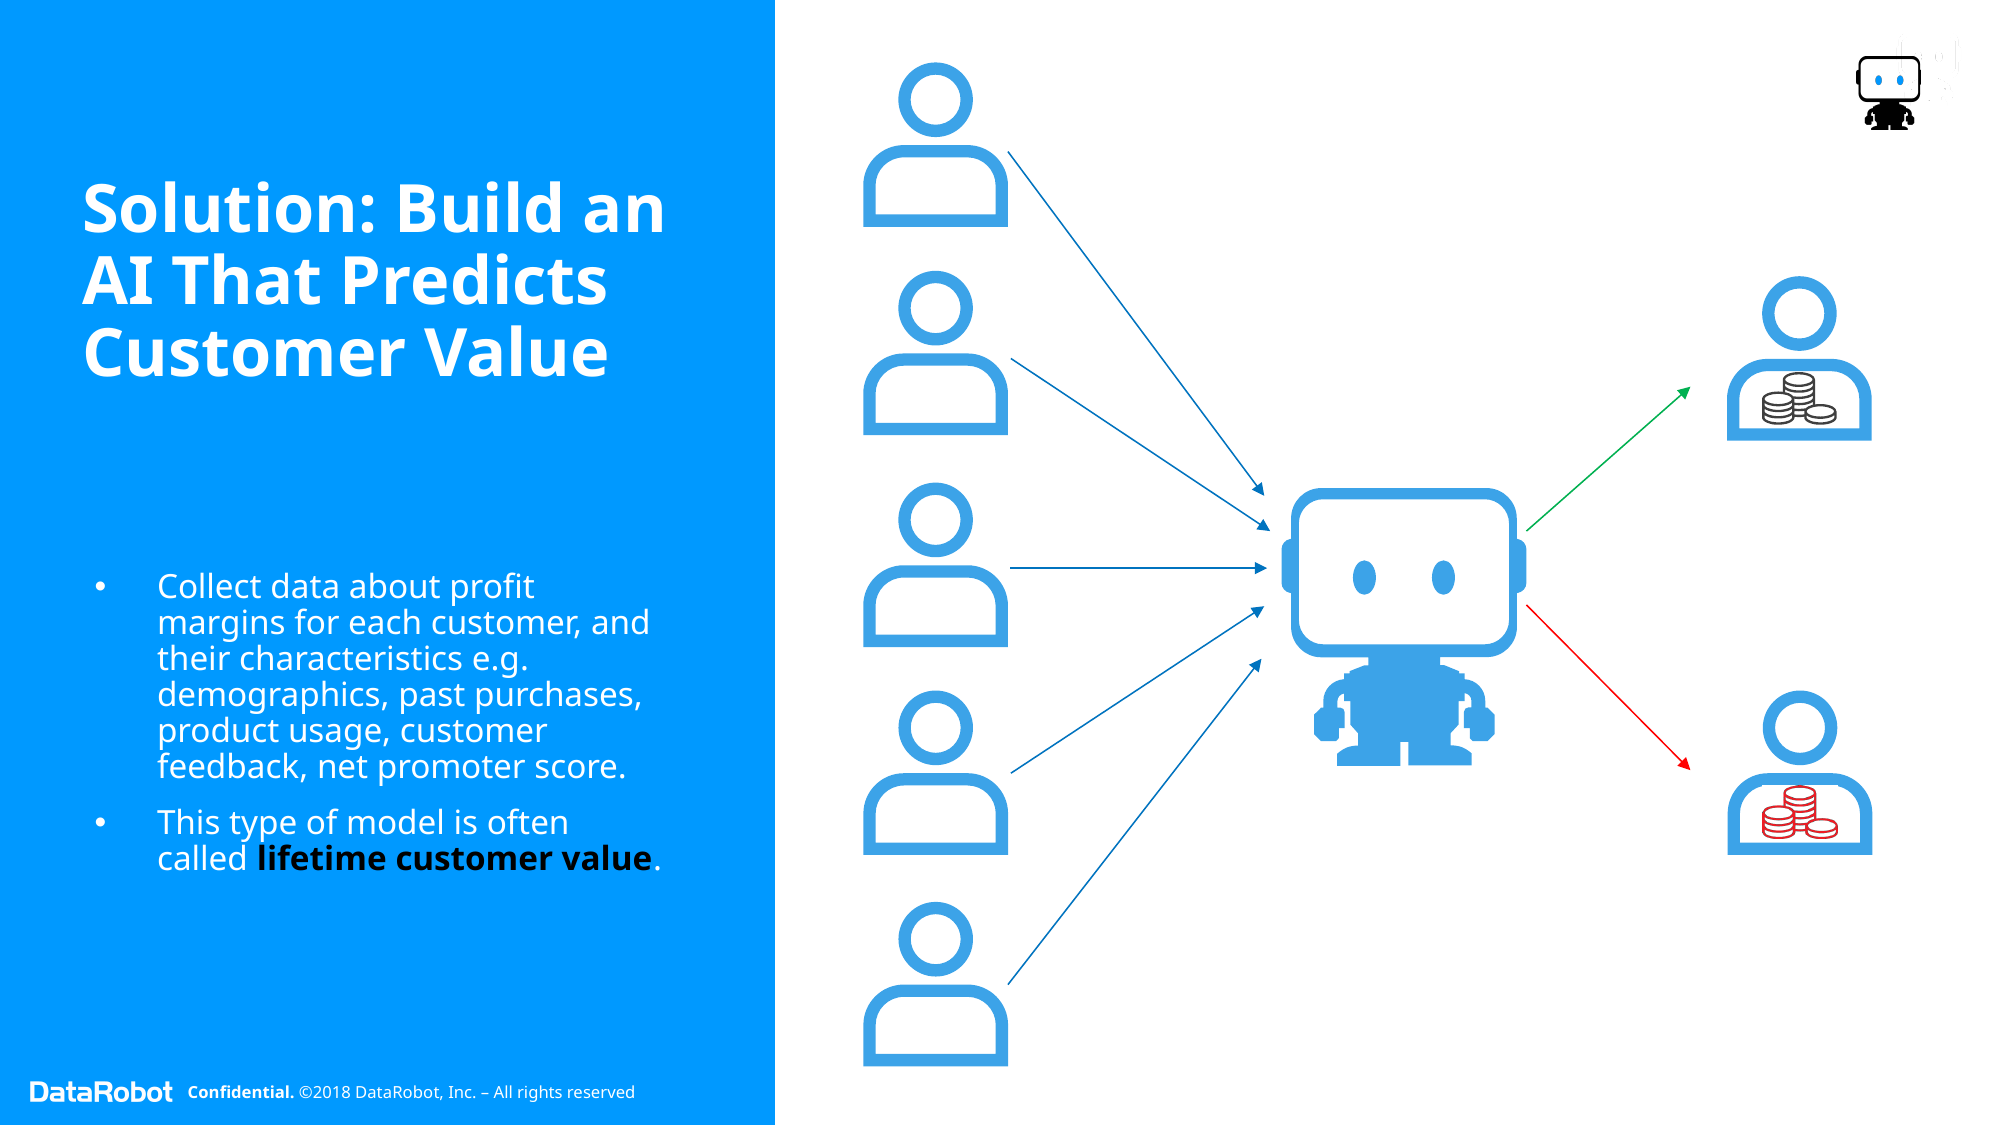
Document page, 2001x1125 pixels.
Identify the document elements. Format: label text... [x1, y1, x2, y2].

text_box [1007, 658, 1262, 985]
subtitle Collect data about profit margins for each customer, and their characteristics e.g. demographics, past purchases, product usage, customer feedback, net promoter score. This type of model is often called lifetime customer value. [67, 562, 682, 979]
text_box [1010, 605, 1265, 662]
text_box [1010, 358, 1271, 532]
text_box [1281, 488, 1527, 766]
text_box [1726, 275, 1872, 441]
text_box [1007, 151, 1265, 356]
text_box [863, 270, 1009, 436]
picture [1856, 31, 1968, 130]
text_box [1526, 604, 1691, 771]
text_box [1727, 690, 1873, 856]
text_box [863, 482, 1009, 648]
picture [1762, 785, 1838, 839]
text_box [863, 901, 1009, 1067]
title Solution: Build an AI That Predicts Customer Value [67, 167, 691, 377]
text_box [863, 62, 1009, 228]
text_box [863, 690, 1002, 856]
picture [28, 1081, 173, 1102]
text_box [1526, 386, 1691, 532]
